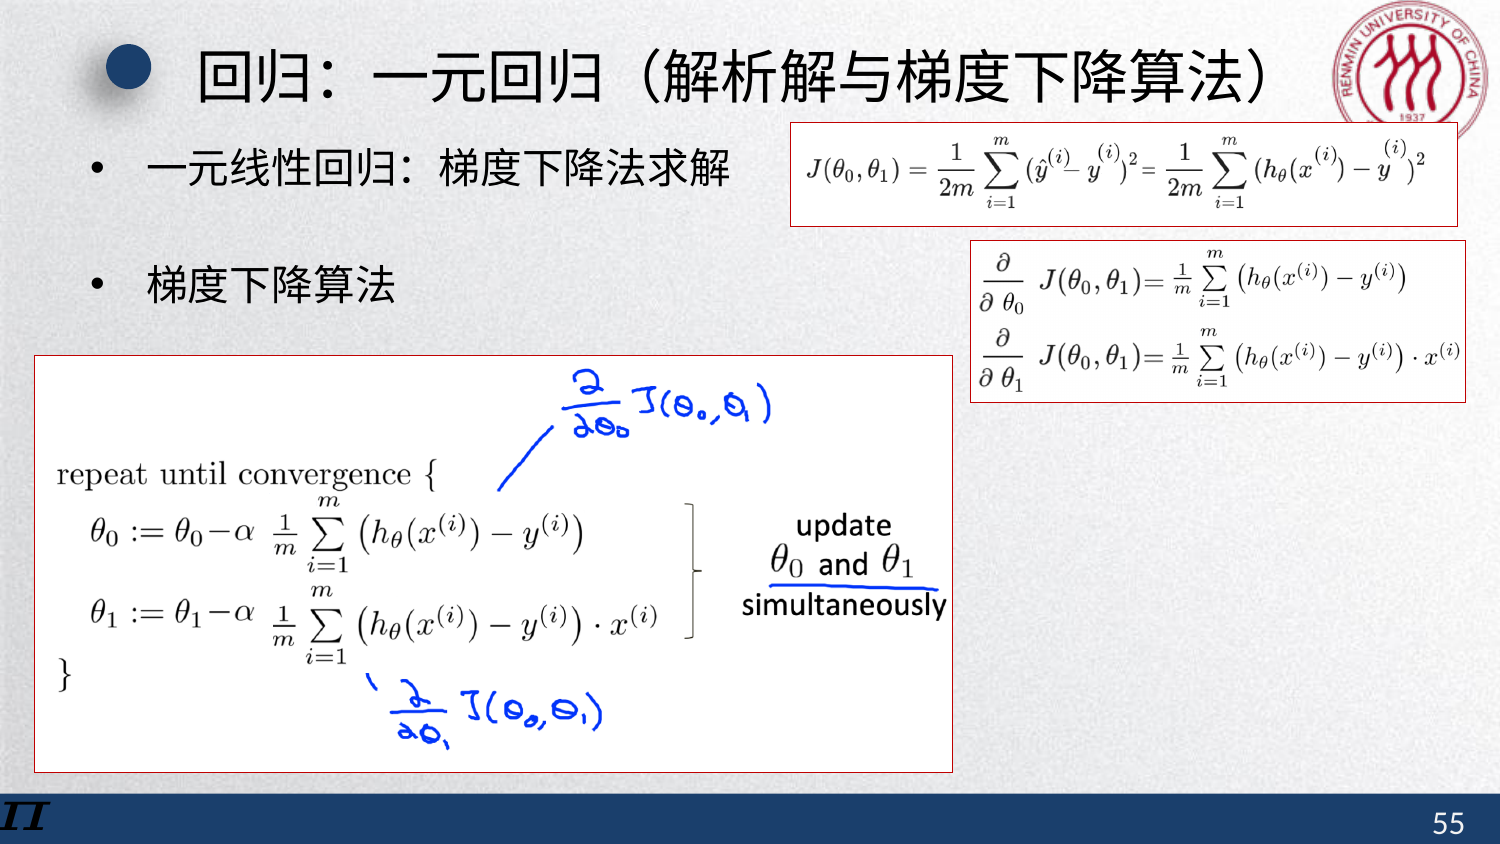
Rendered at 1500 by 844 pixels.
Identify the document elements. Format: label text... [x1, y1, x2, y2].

picture [0, 0, 1500, 793]
title 回归：一元回归（解析解与梯度下降算法） [75, 33, 1425, 116]
